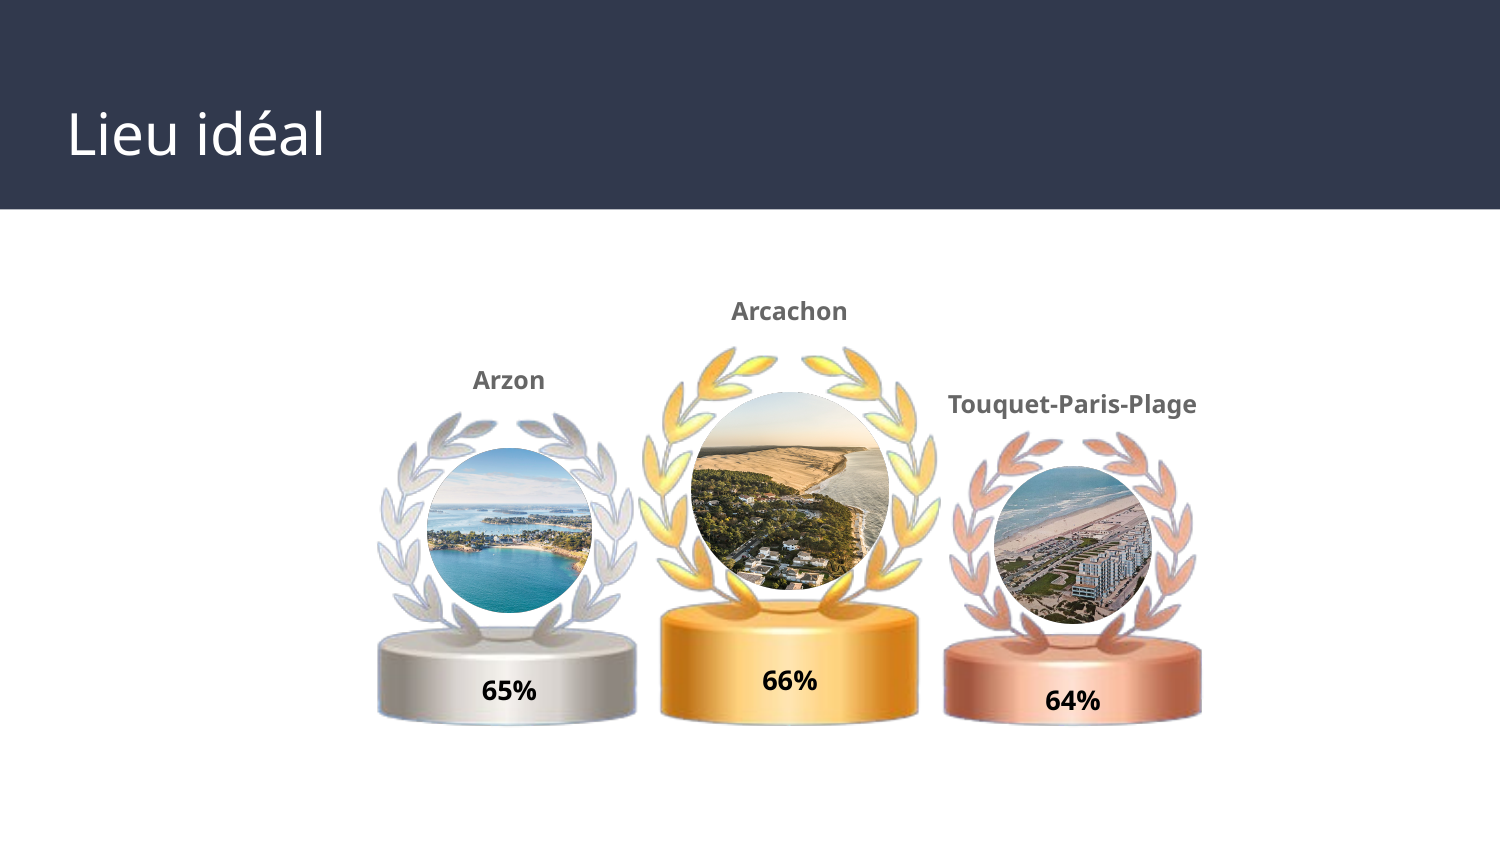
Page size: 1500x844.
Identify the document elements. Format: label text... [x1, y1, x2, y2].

title Lieu idéal [51, 82, 1449, 185]
picture [268, 145, 1311, 813]
